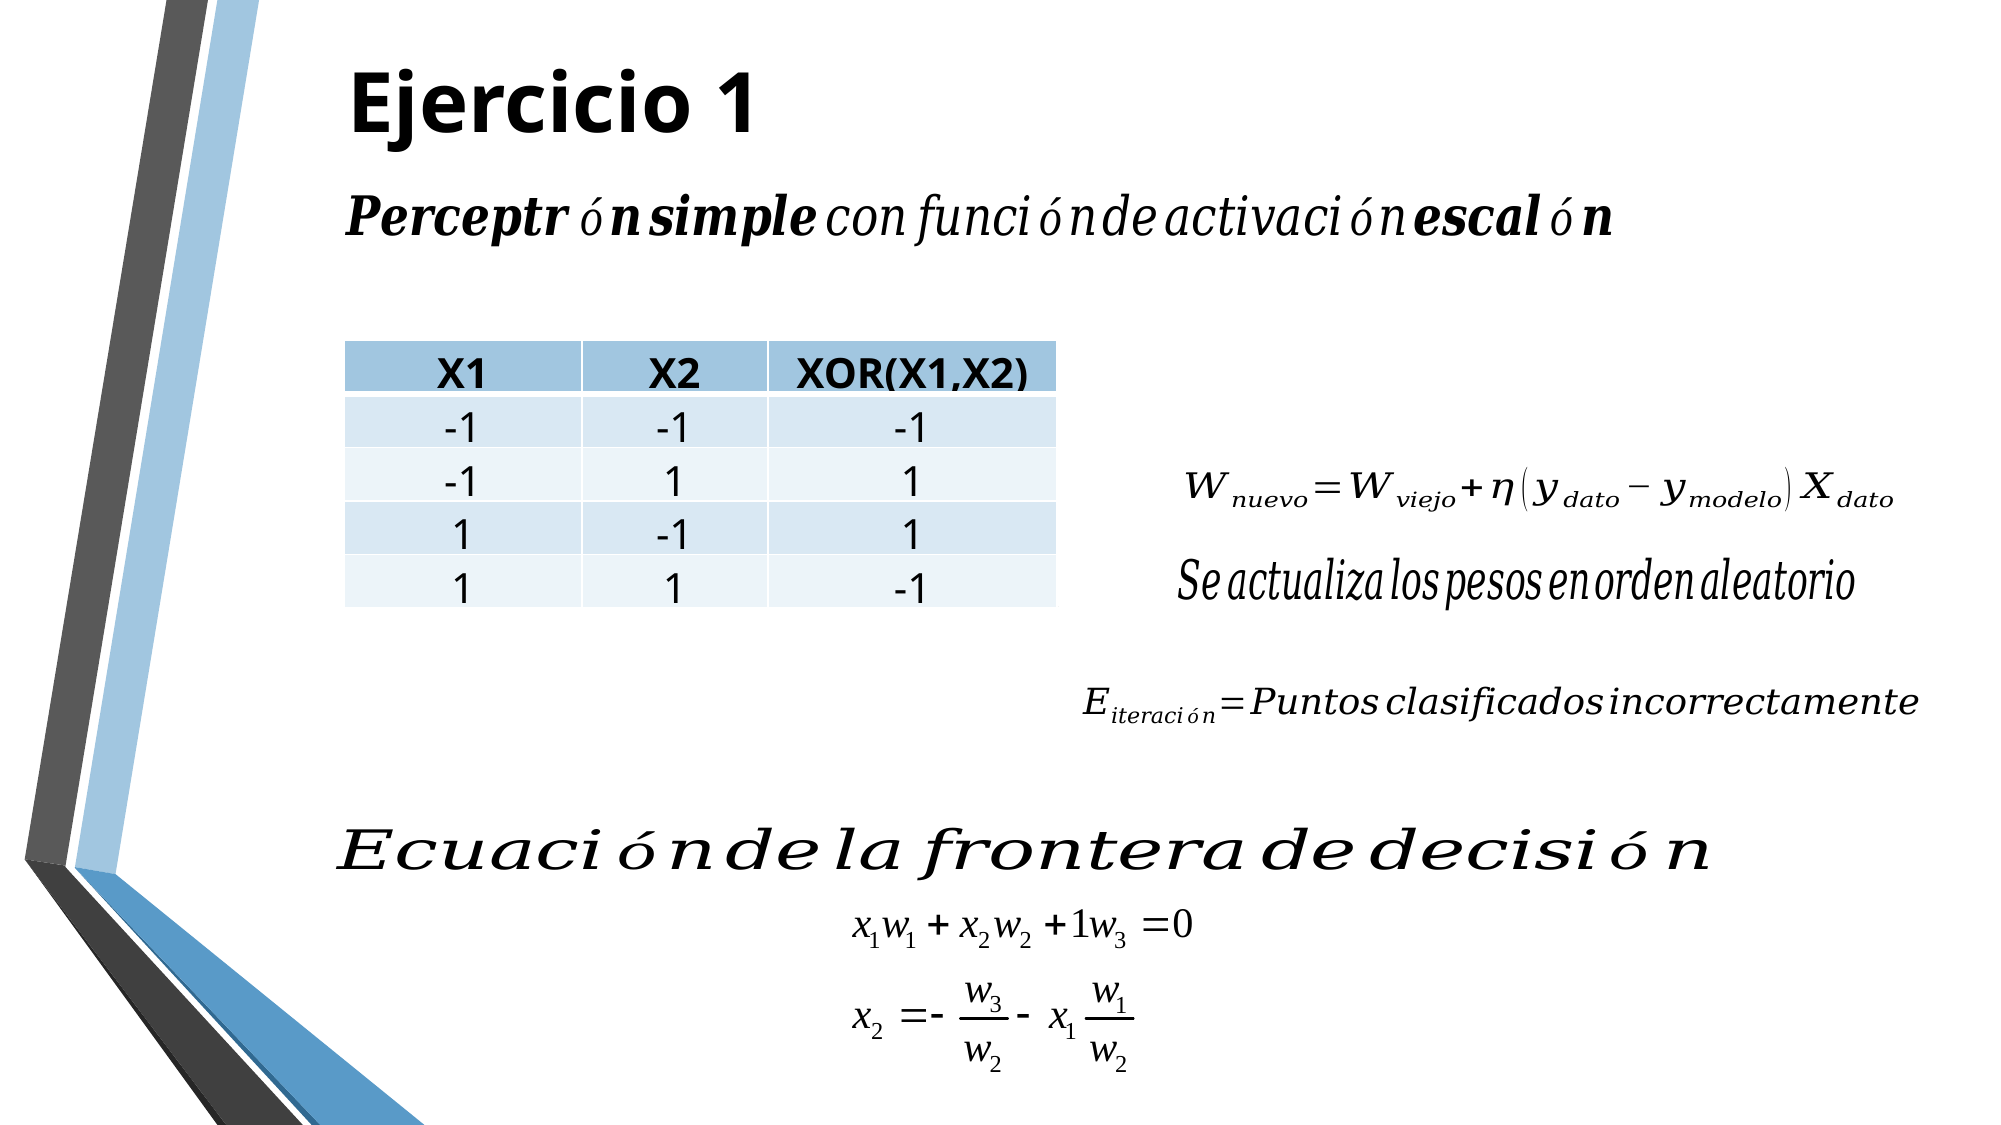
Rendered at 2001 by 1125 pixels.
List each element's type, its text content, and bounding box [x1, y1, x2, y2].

title Ejercicio 1 [332, 23, 1081, 175]
table_cell 1 [769, 502, 1056, 554]
table_header X1 [345, 341, 581, 391]
table_cell 1 [769, 448, 1056, 500]
table_cell -1 [345, 397, 581, 447]
table_cell 1 [583, 555, 767, 606]
table_cell -1 [583, 502, 767, 554]
table_cell -1 [769, 555, 1056, 606]
table_cell -1 [769, 397, 1056, 447]
table_cell 1 [583, 448, 767, 500]
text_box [844, 897, 1201, 1081]
table_cell 1 [345, 555, 581, 606]
table_header X2 [583, 341, 767, 391]
table_cell -1 [345, 448, 581, 500]
table_cell -1 [583, 397, 767, 447]
table_cell 1 [345, 502, 581, 554]
table_header XOR(X1,X2) [769, 341, 1056, 391]
